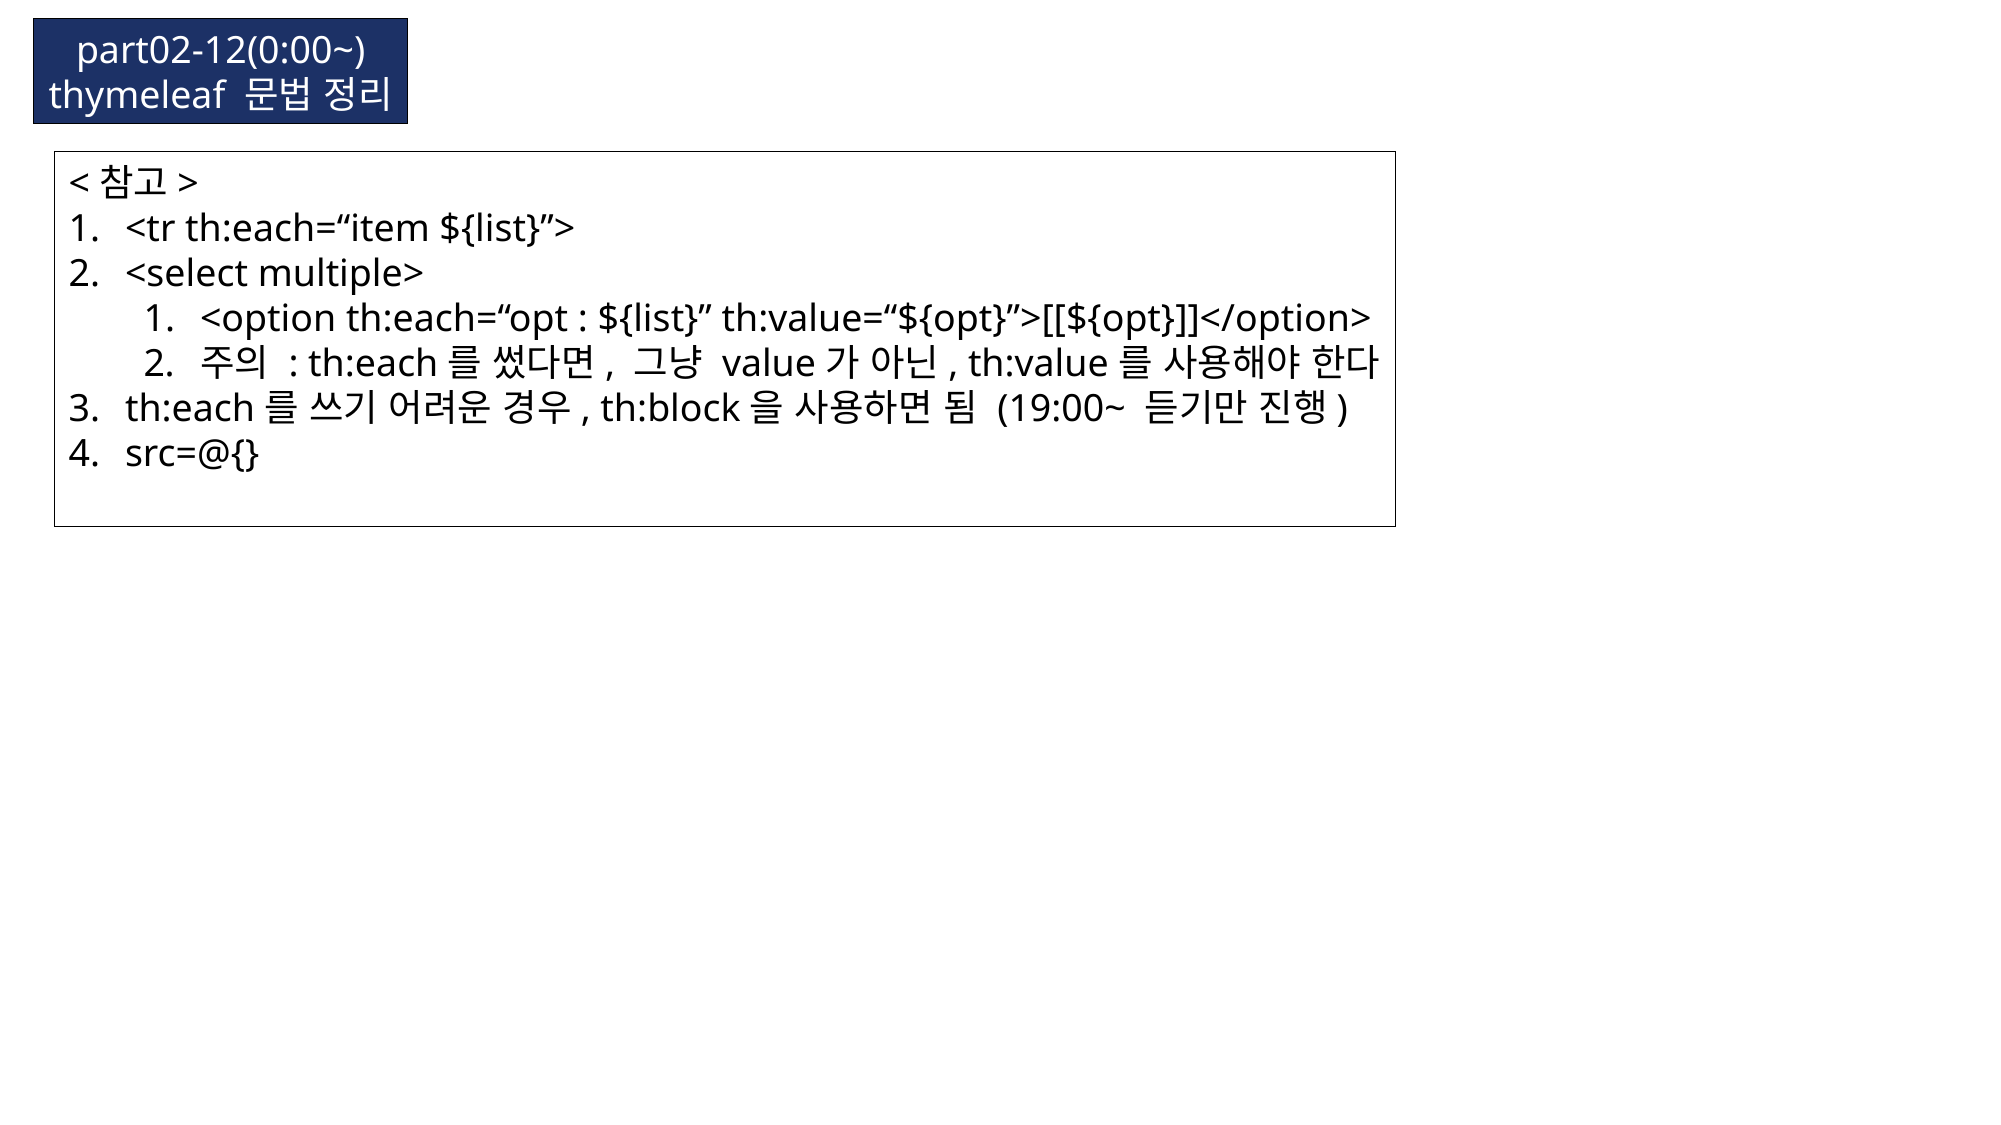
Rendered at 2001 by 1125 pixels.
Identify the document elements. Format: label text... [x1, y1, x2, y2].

text_box part02-12(0:00~) thymeleaf 문법 정리 [33, 18, 408, 124]
text_box <참고> <tr th:each=“item ${list}”> <select multiple> <option th:each=“opt : ${list}” th:value=“${opt}”>[[${opt}]]</option> 주의 : th:each를 썼다면, 그냥 value가 아닌, th:value를 사용해야 한다 th:each를 쓰기 어려운 경우, th:block을 사용하면 됨 (19:00~ 듣기만 진행) src=@{} [54, 151, 1396, 527]
